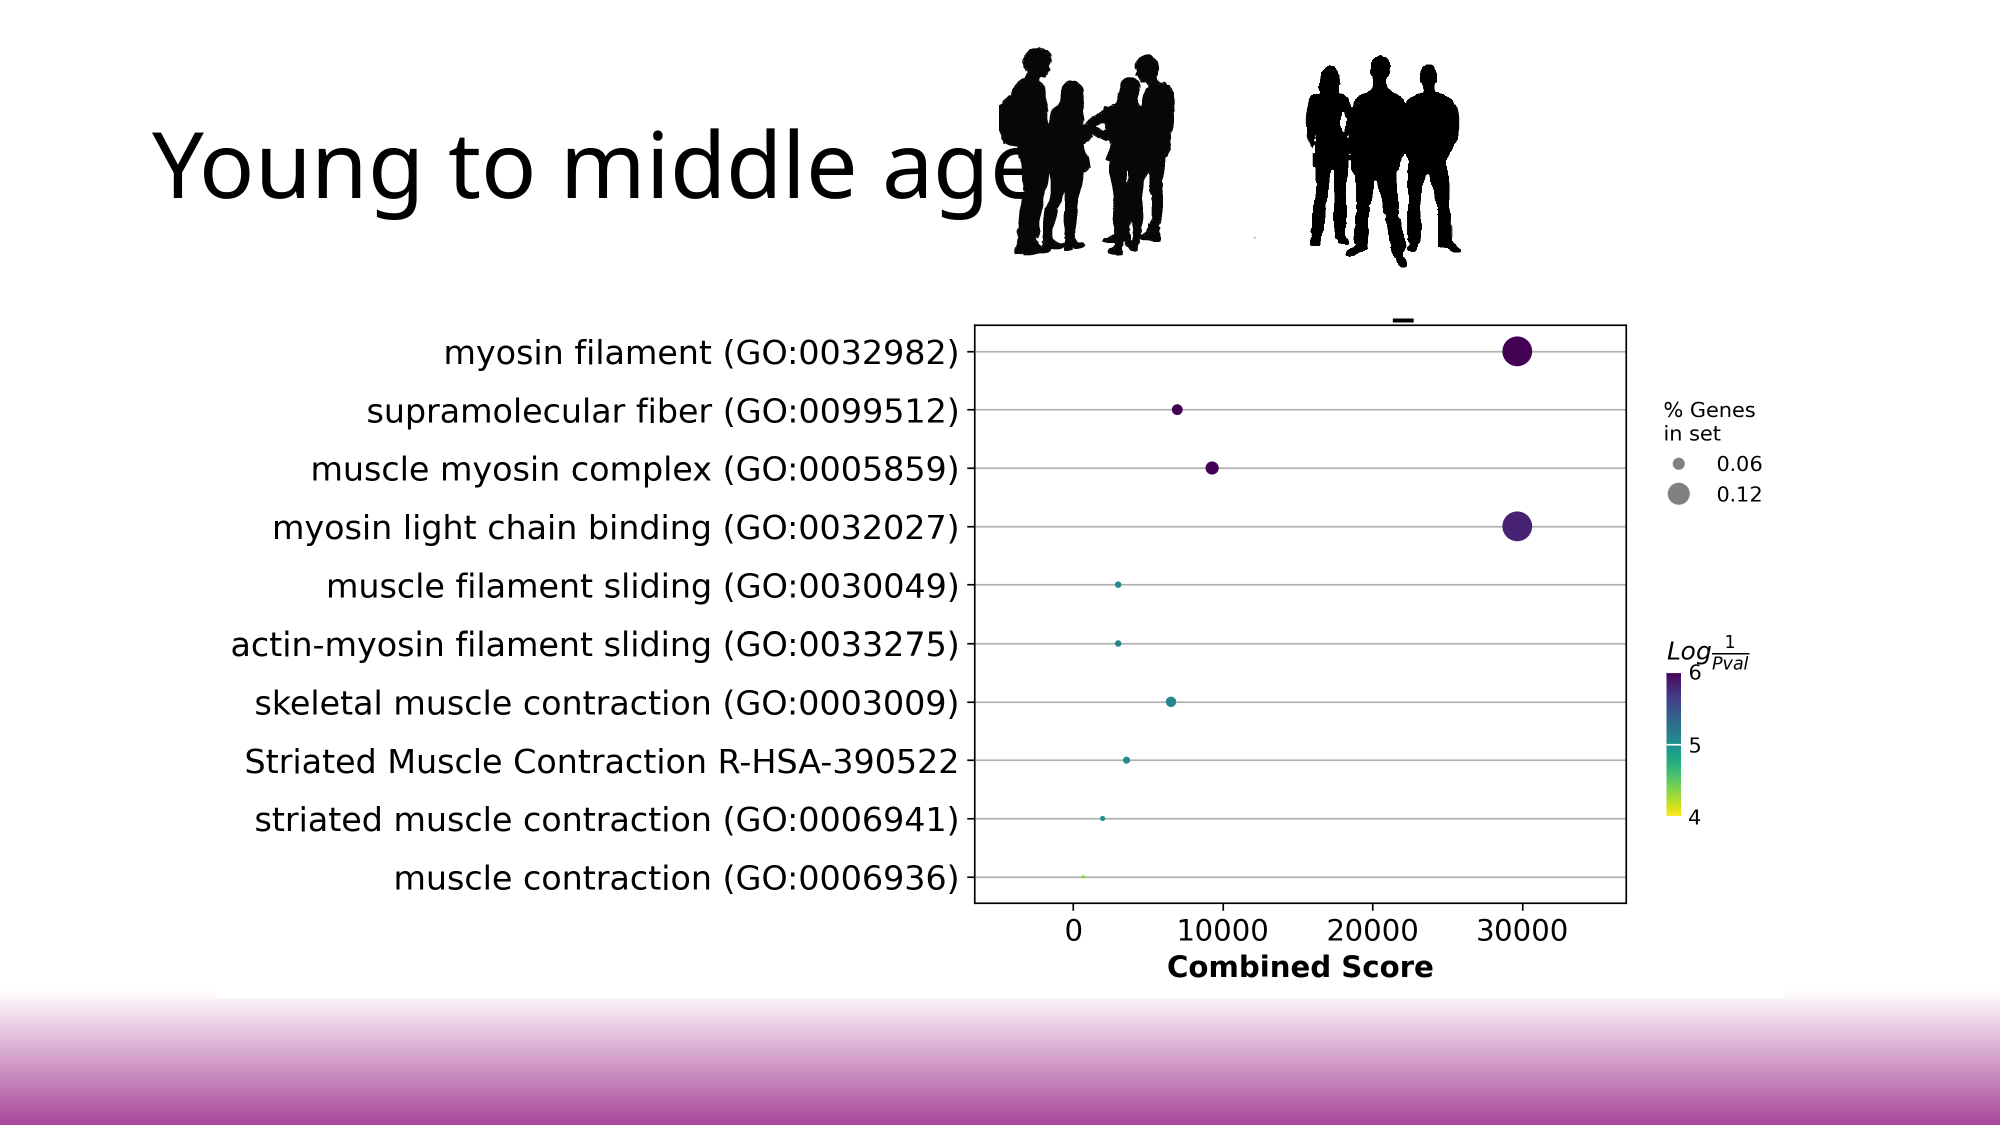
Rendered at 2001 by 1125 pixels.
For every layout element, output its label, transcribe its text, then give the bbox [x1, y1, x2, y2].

picture [1244, 45, 1511, 277]
title Young to middle age [137, 59, 1863, 278]
picture [999, 47, 1191, 257]
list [215, 315, 1785, 998]
